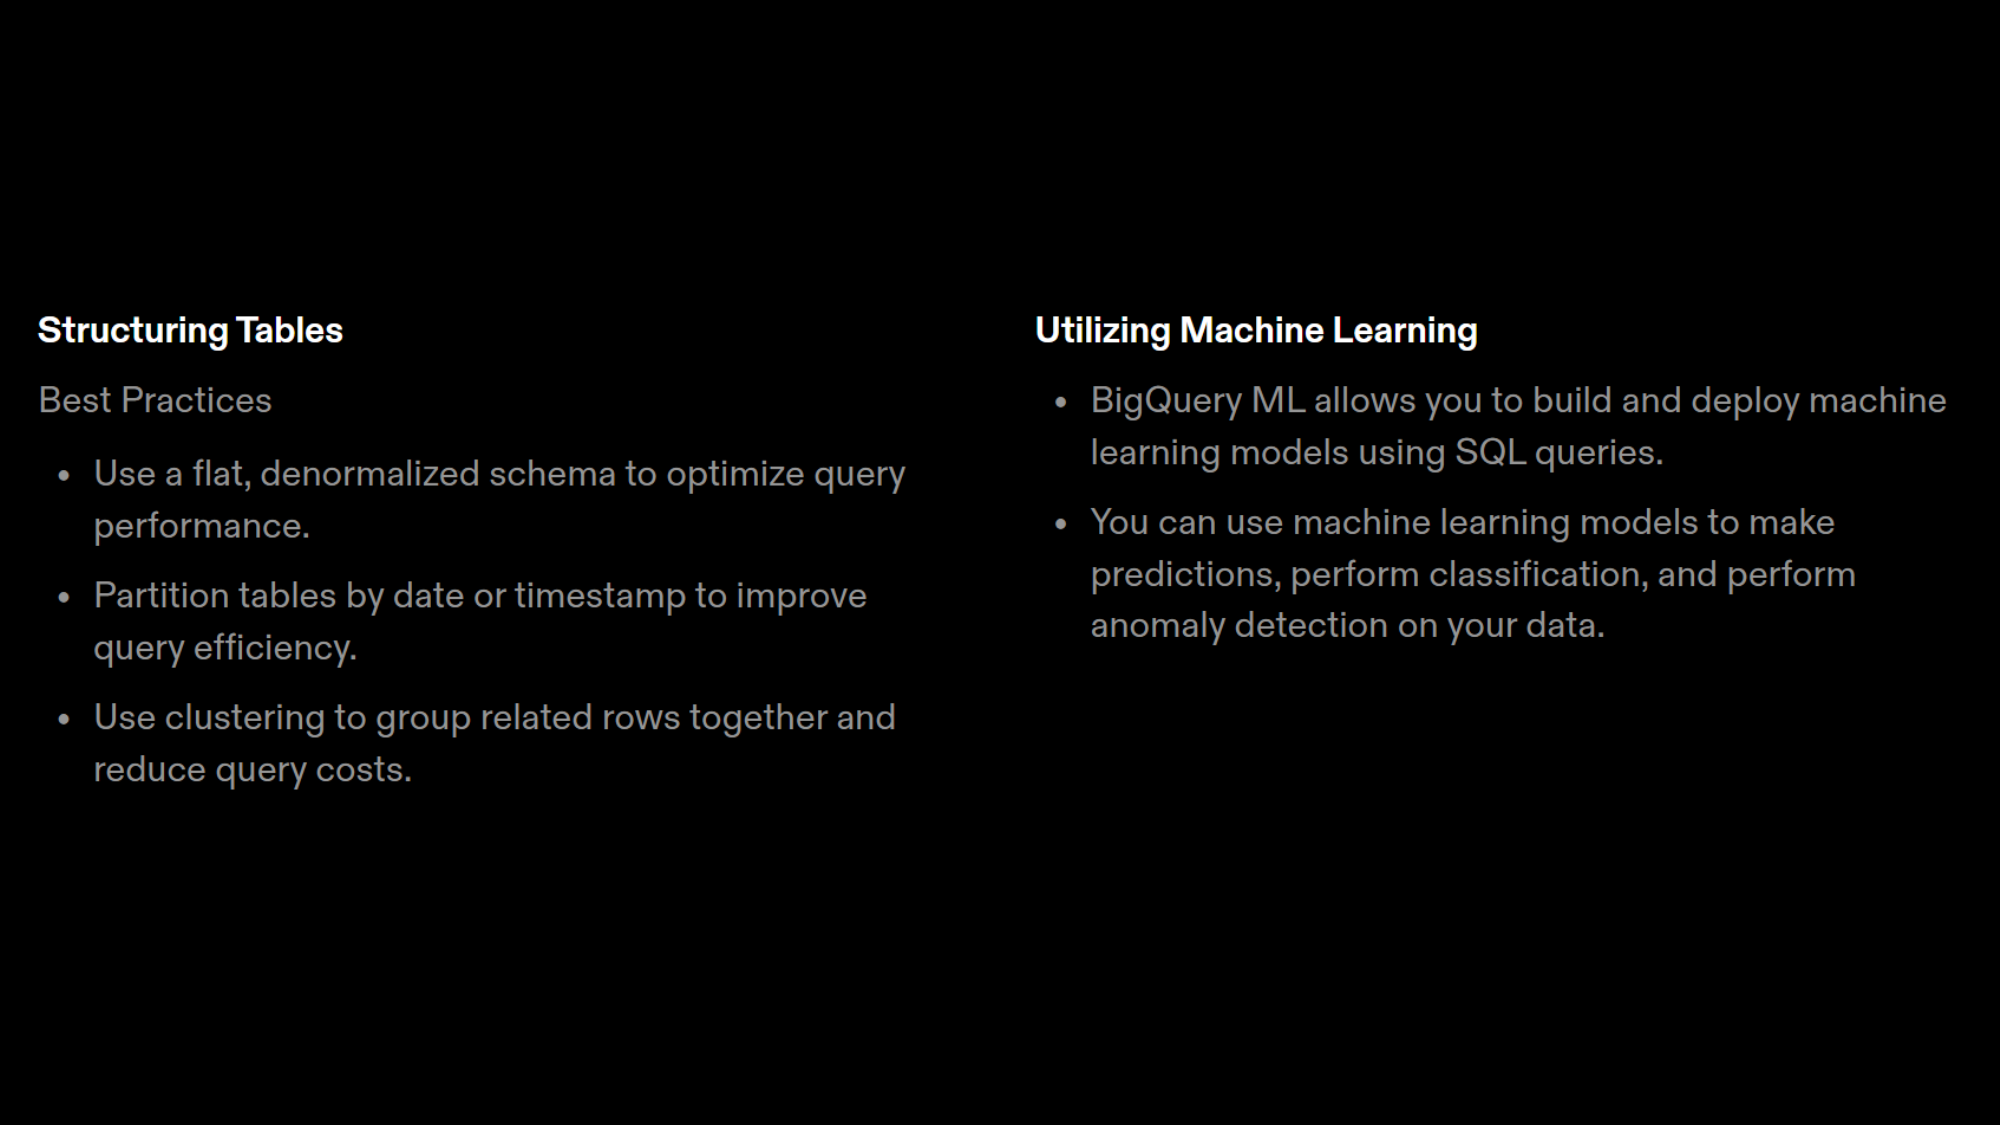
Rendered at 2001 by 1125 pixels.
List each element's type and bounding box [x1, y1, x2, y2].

picture [0, 223, 2000, 902]
